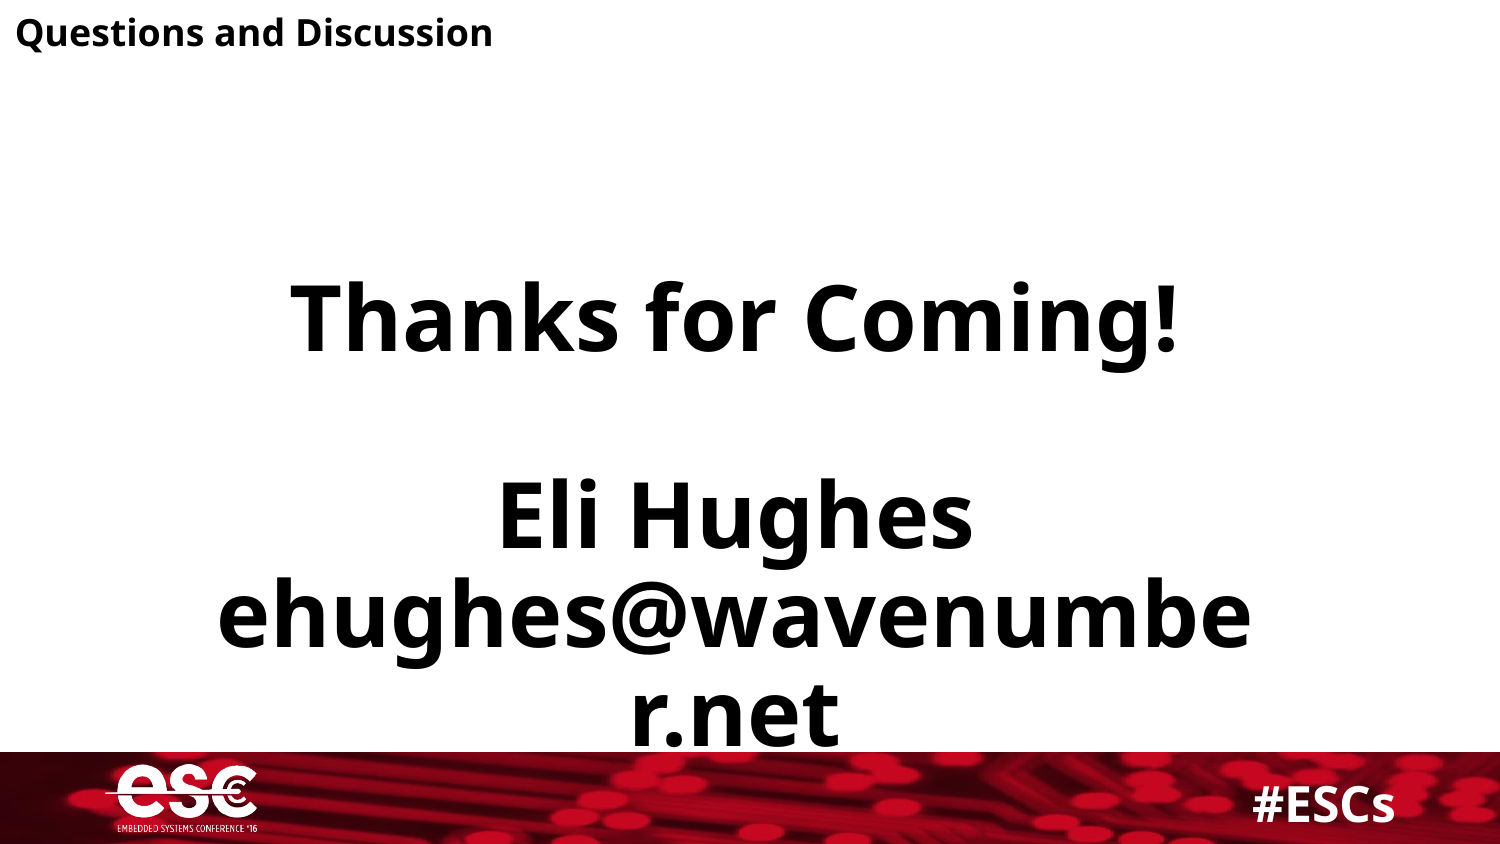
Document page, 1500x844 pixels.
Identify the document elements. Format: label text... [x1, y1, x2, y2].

title Questions and Discussion [0, 1, 1072, 101]
picture [0, 752, 1500, 844]
text_box Thanks for Coming! Eli Hughes ehughes@wavenumber.net [199, 264, 1272, 554]
